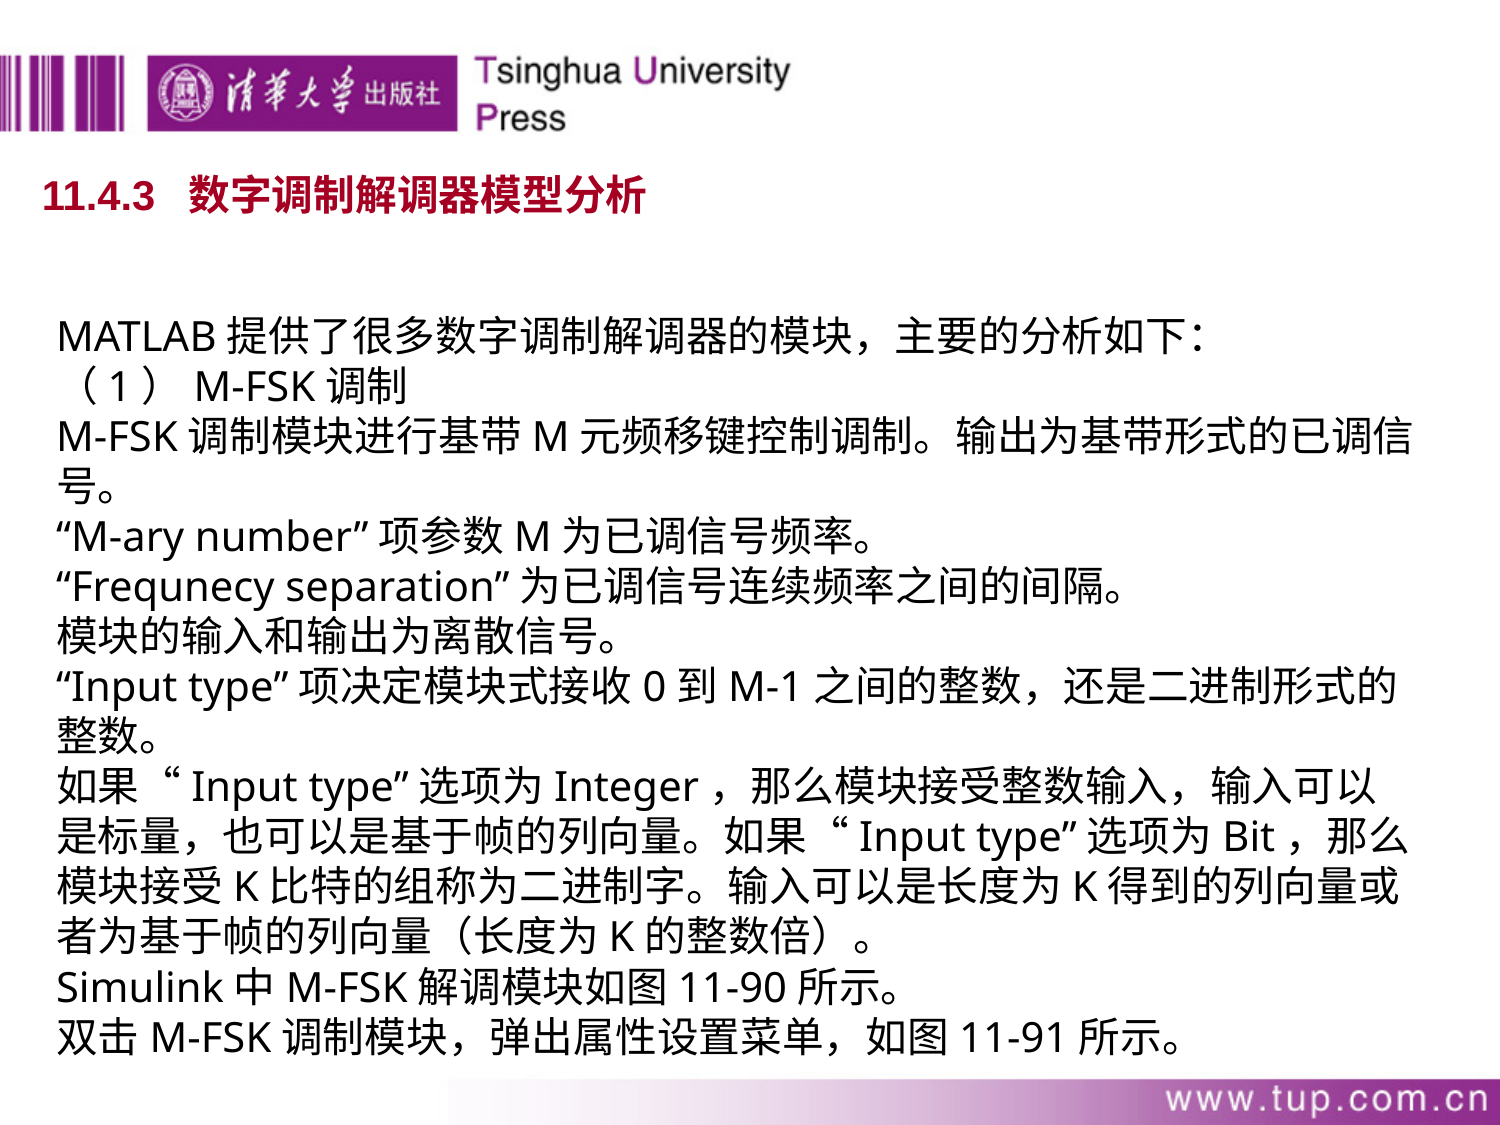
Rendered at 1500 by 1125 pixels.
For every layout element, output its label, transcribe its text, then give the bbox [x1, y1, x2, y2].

text_box MATLAB提供了很多数字调制解调器的模块，主要的分析如下： （1）M-FSK调制 M-FSK调制模块进行基带M元频移键控制调制。输出为基带形式的已调信号。 “M-ary number”项参数M为已调信号频率。 “Frequnecy separation”为已调信号连续频率之间的间隔。 模块的输入和输出为离散信号。 “Input type”项决定模块式接收0到M-1之间的整数，还是二进制形式的整数。 如果“Input type”选项为Integer，那么模块接受整数输入，输入可以是标量，也可以是基于帧的列向量。如果“Input type”选项为Bit，那么模块接受K比特的组称为二进制字。输入可以是长度为K得到的列向量或者为基于帧的列向量（长度为K的整数倍）。 Simulink中M-FSK解调模块如图11-90所示。 双击M-FSK调制模块，弹出属性设置菜单，如图11-91所示。 [41, 302, 1432, 1068]
text_box 11.4.3 数字调制解调器模型分析 [27, 160, 663, 226]
picture [0, 1059, 1500, 1125]
picture [0, 34, 1500, 149]
